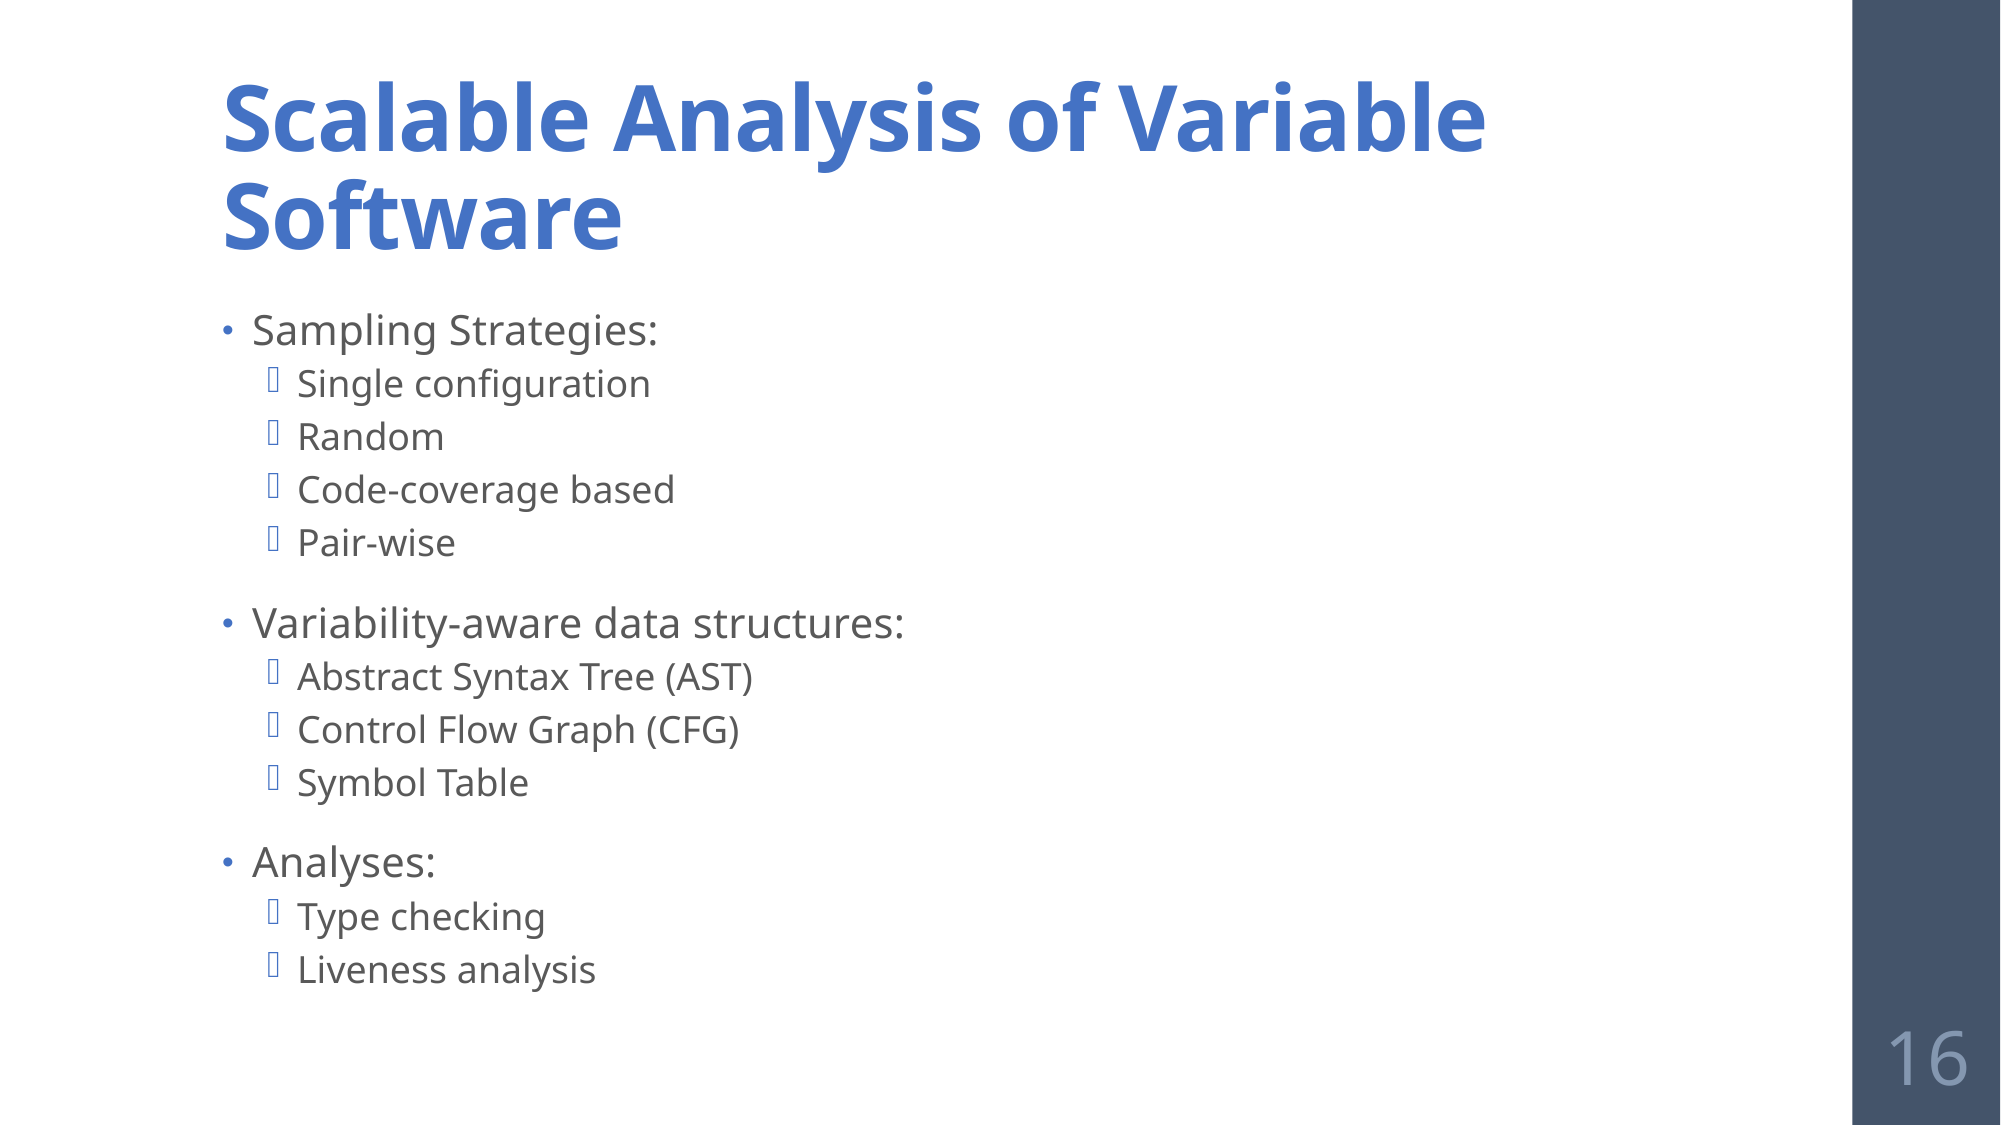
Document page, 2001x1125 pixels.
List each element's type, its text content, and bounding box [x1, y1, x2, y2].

list Sampling Strategies: Single configuration Random Code-coverage based Pair-wise Variability-aware data structures: Abstract Syntax Tree (AST) Control Flow Graph (CFG) Symbol Table Analyses: Type checking Liveness analysis [206, 299, 1617, 1014]
title Scalable Analysis of Variable Software [206, 43, 1797, 278]
slide_number 16 [1852, 1012, 2000, 1110]
